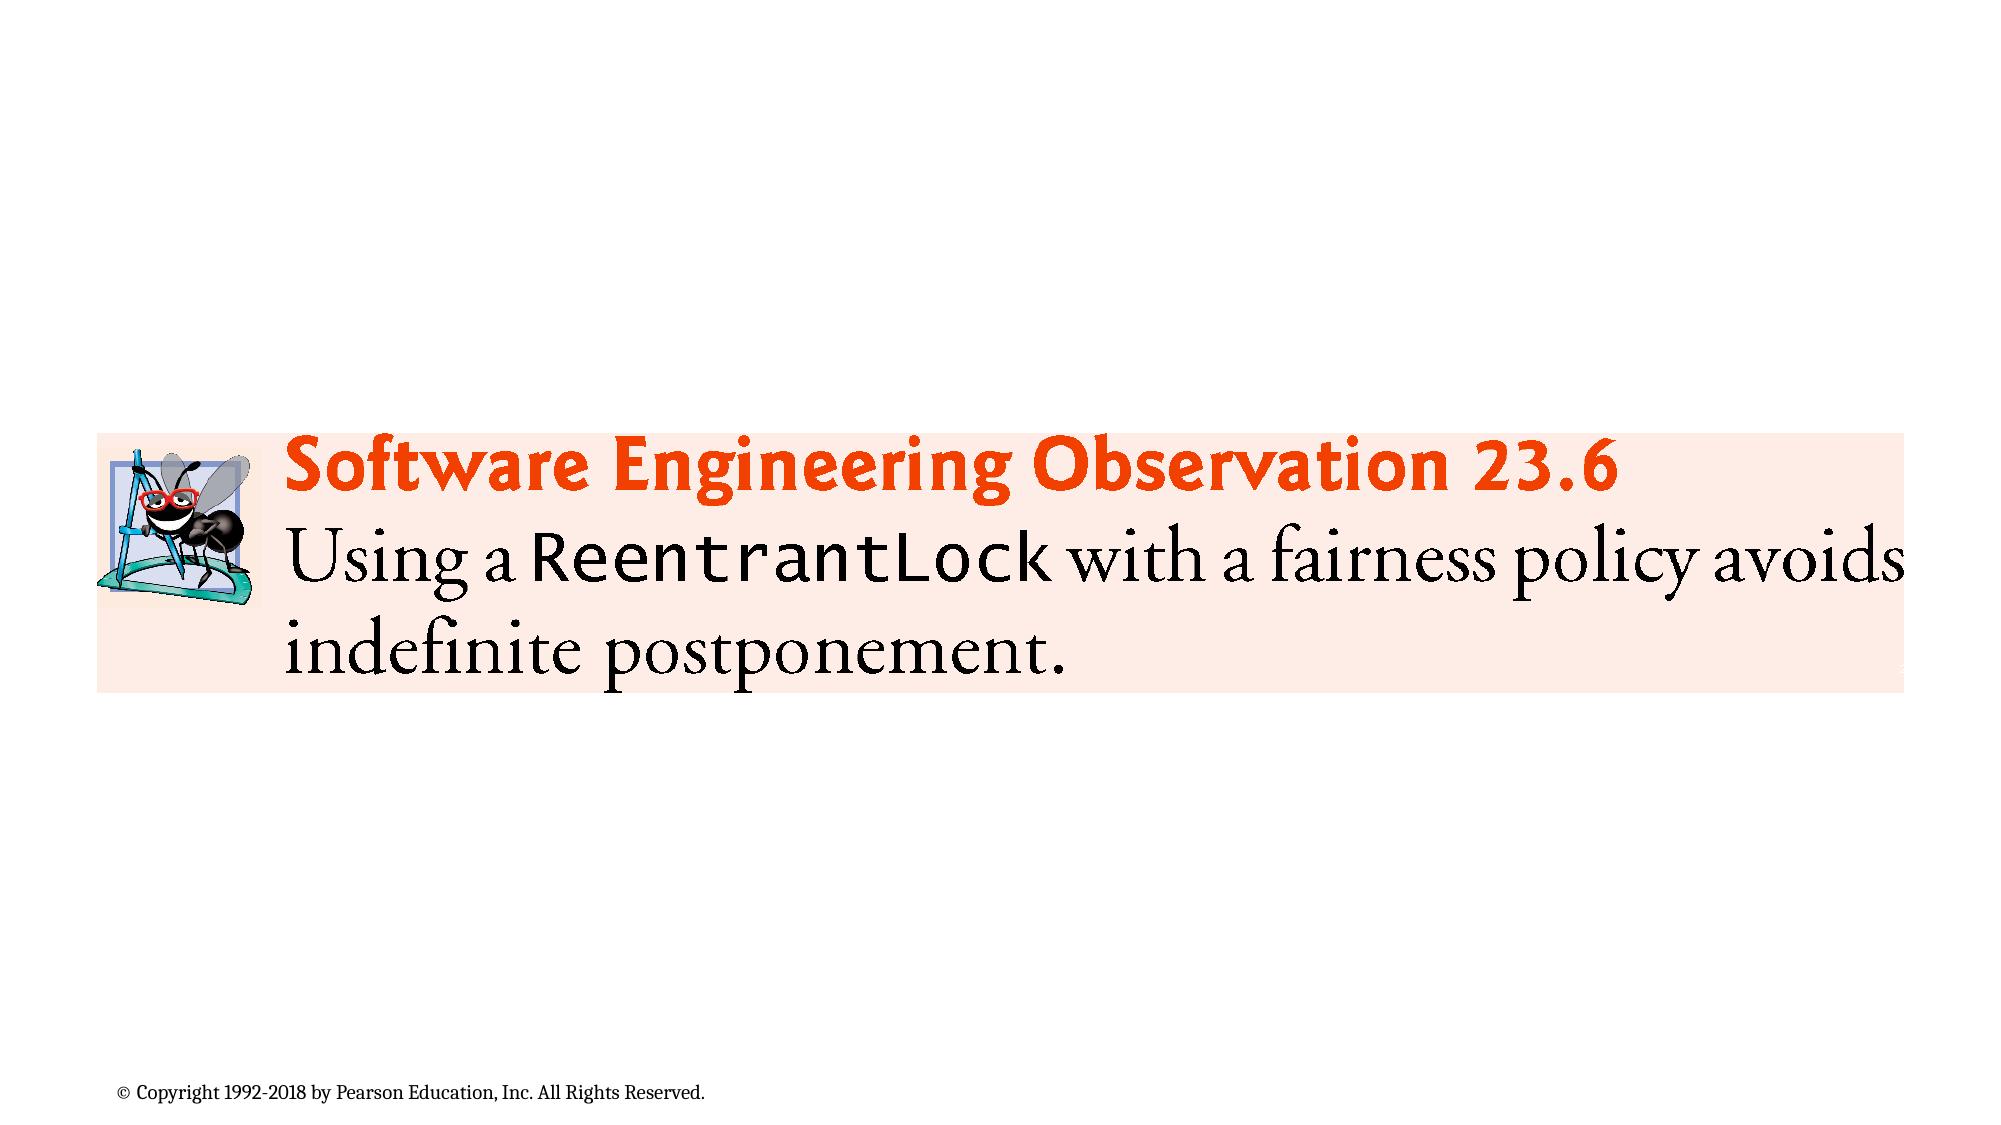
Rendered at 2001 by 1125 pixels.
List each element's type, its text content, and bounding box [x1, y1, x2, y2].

footer © Copyright 1992-2018 by Pearson Education, Inc. All Rights Reserved. [99, 1051, 1473, 1112]
picture [0, 336, 2000, 789]
